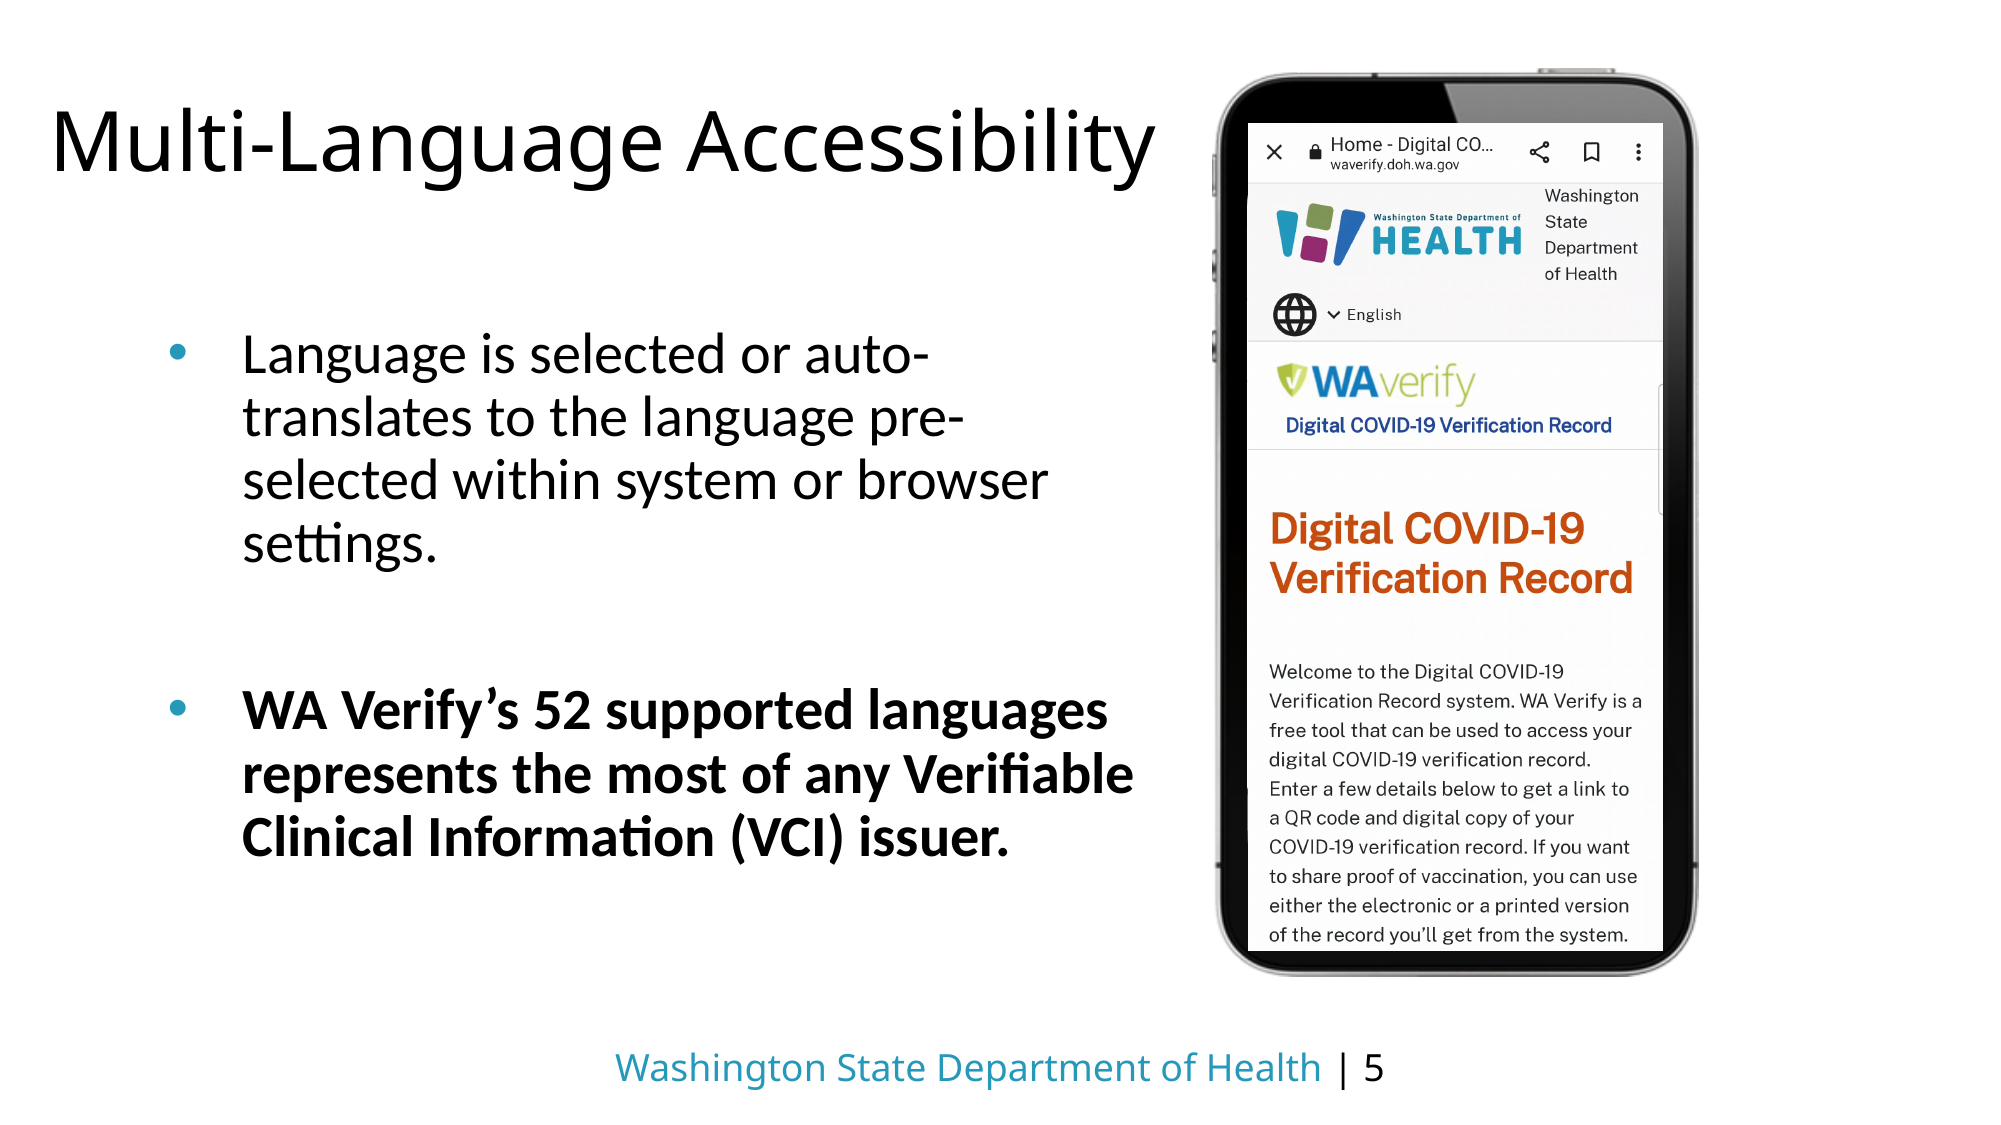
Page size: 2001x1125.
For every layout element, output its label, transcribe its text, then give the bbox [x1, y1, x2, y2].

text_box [1247, 123, 1664, 952]
title Multi-Language Accessibility [27, 91, 1179, 235]
list Language is selected or auto-translates to the language pre-selected within system or browser settings. WA Verify’s 52 supported languages represents the most of any Verifiable Clinical Information (VCI) issuer. [152, 315, 1164, 810]
picture [1212, 68, 1699, 977]
